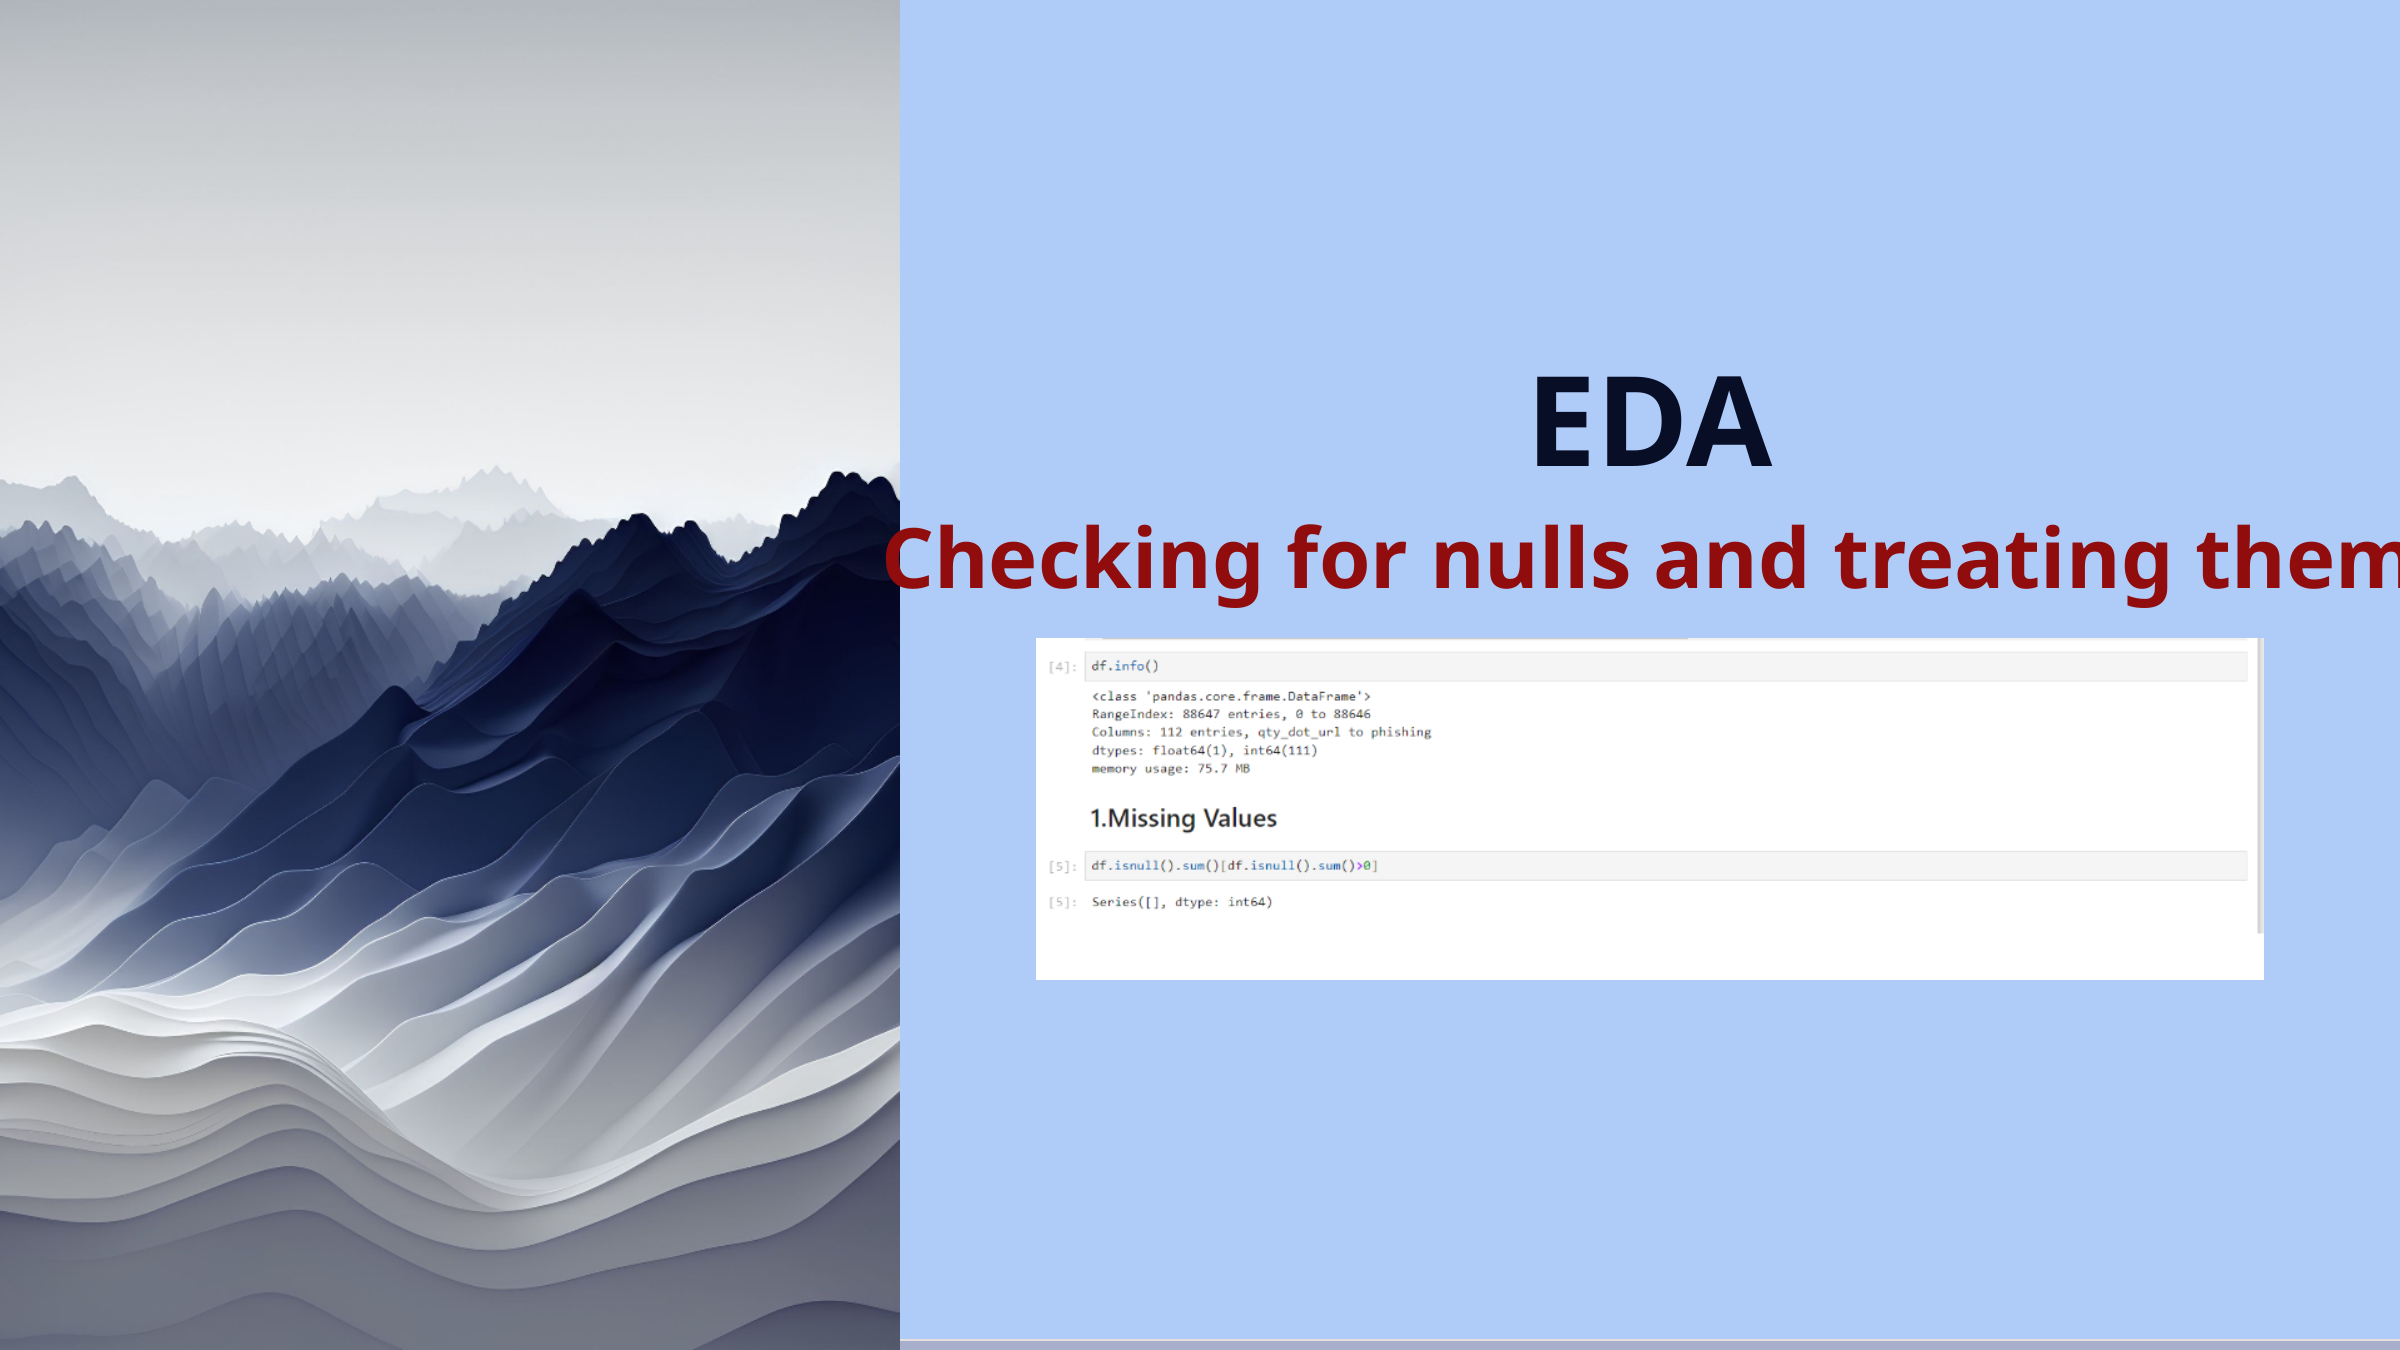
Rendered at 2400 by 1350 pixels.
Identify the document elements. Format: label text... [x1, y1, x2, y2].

text_box EDA [1285, 370, 2015, 485]
text_box [900, 0, 2400, 1341]
picture [0, 0, 900, 1350]
text_box Checking for nulls and treating them [1036, 539, 2264, 598]
picture [1036, 638, 2264, 980]
text_box [900, 1341, 2400, 1350]
